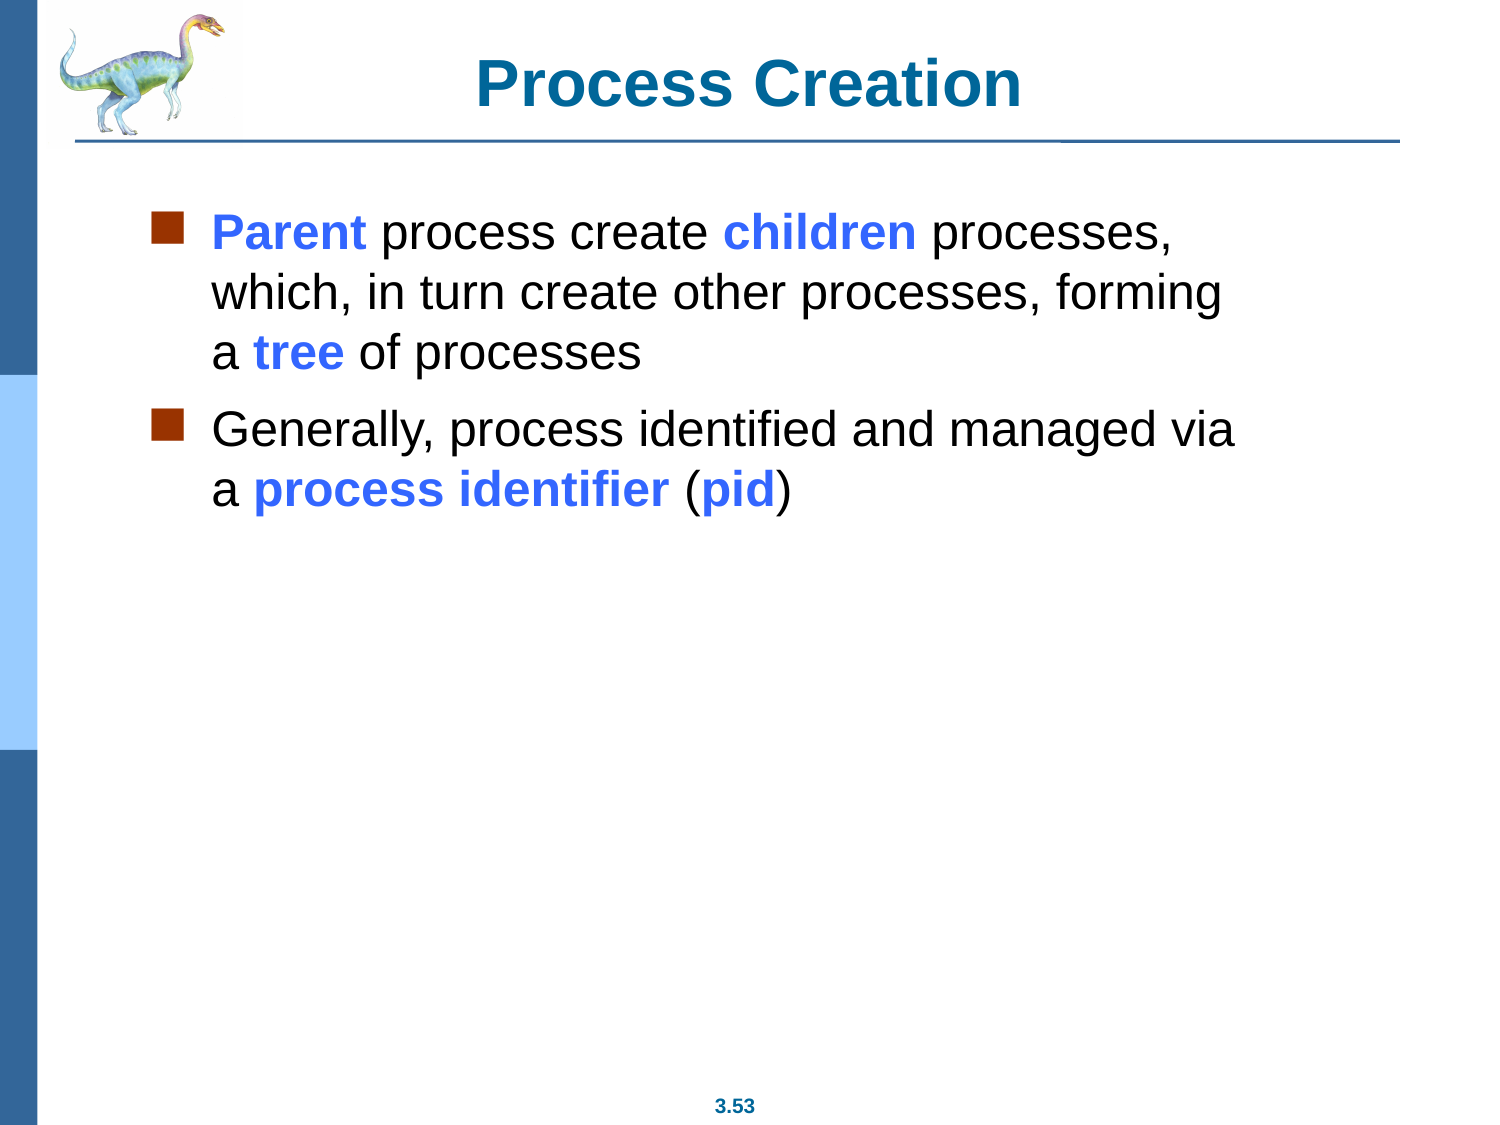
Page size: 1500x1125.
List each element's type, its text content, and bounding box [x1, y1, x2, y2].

title Process Creation [75, 32, 1425, 128]
list Parent process create children processes, which, in turn create other processes, forming a tree of processes Generally, process identified and managed via a process identifier (pid) [140, 191, 1275, 1025]
picture [46, 0, 243, 149]
